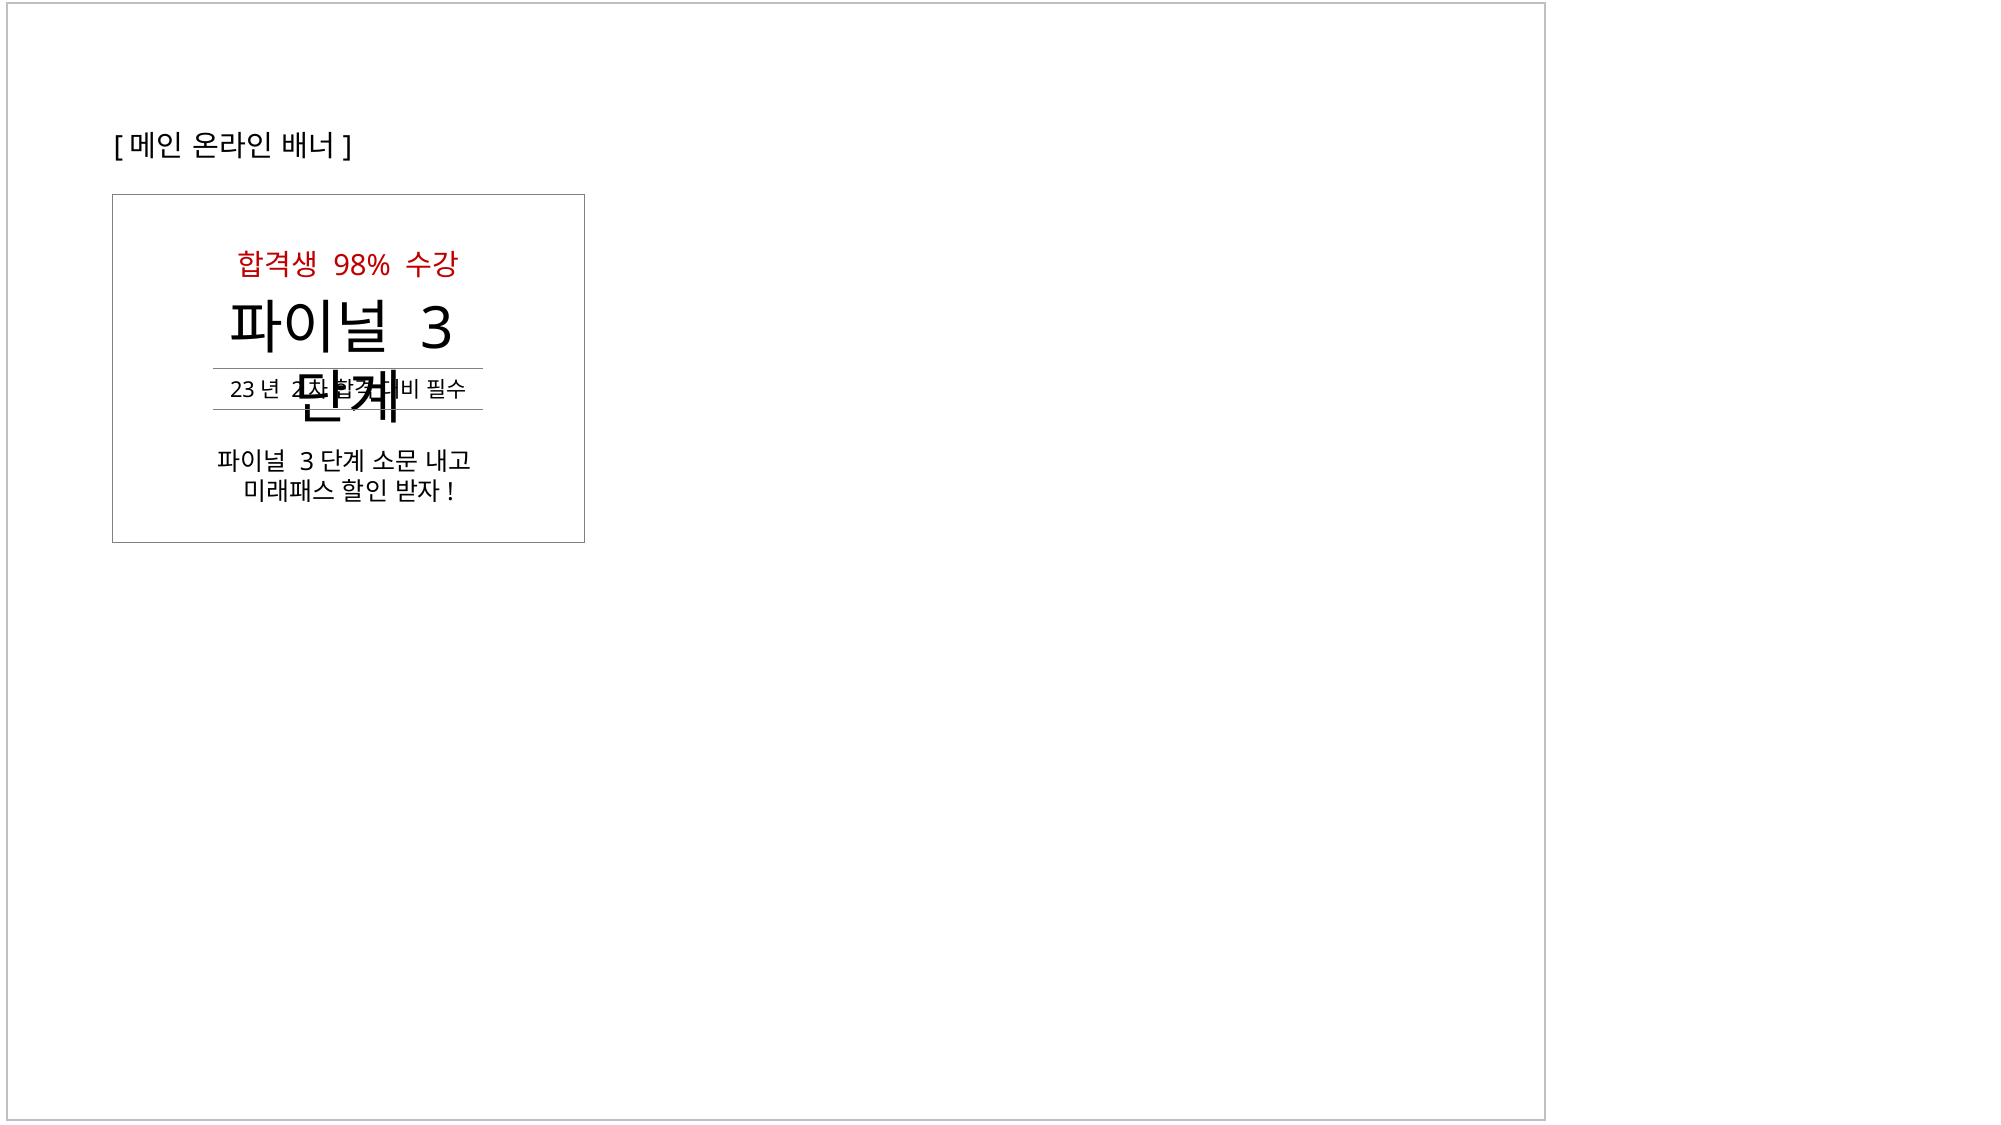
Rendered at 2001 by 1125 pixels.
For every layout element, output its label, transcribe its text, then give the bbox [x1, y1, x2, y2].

text_box 23년 2차 합격 대비 필수 [196, 368, 501, 410]
text_box 합격생 98% 수강 [164, 238, 533, 289]
text_box 파이널 3단계 [164, 289, 533, 438]
text_box [112, 194, 585, 543]
text_box [메인 온라인 배너] [98, 119, 435, 170]
text_box 파이널 3단계 소문 내고 미래패스 할인 받자! [164, 438, 533, 513]
